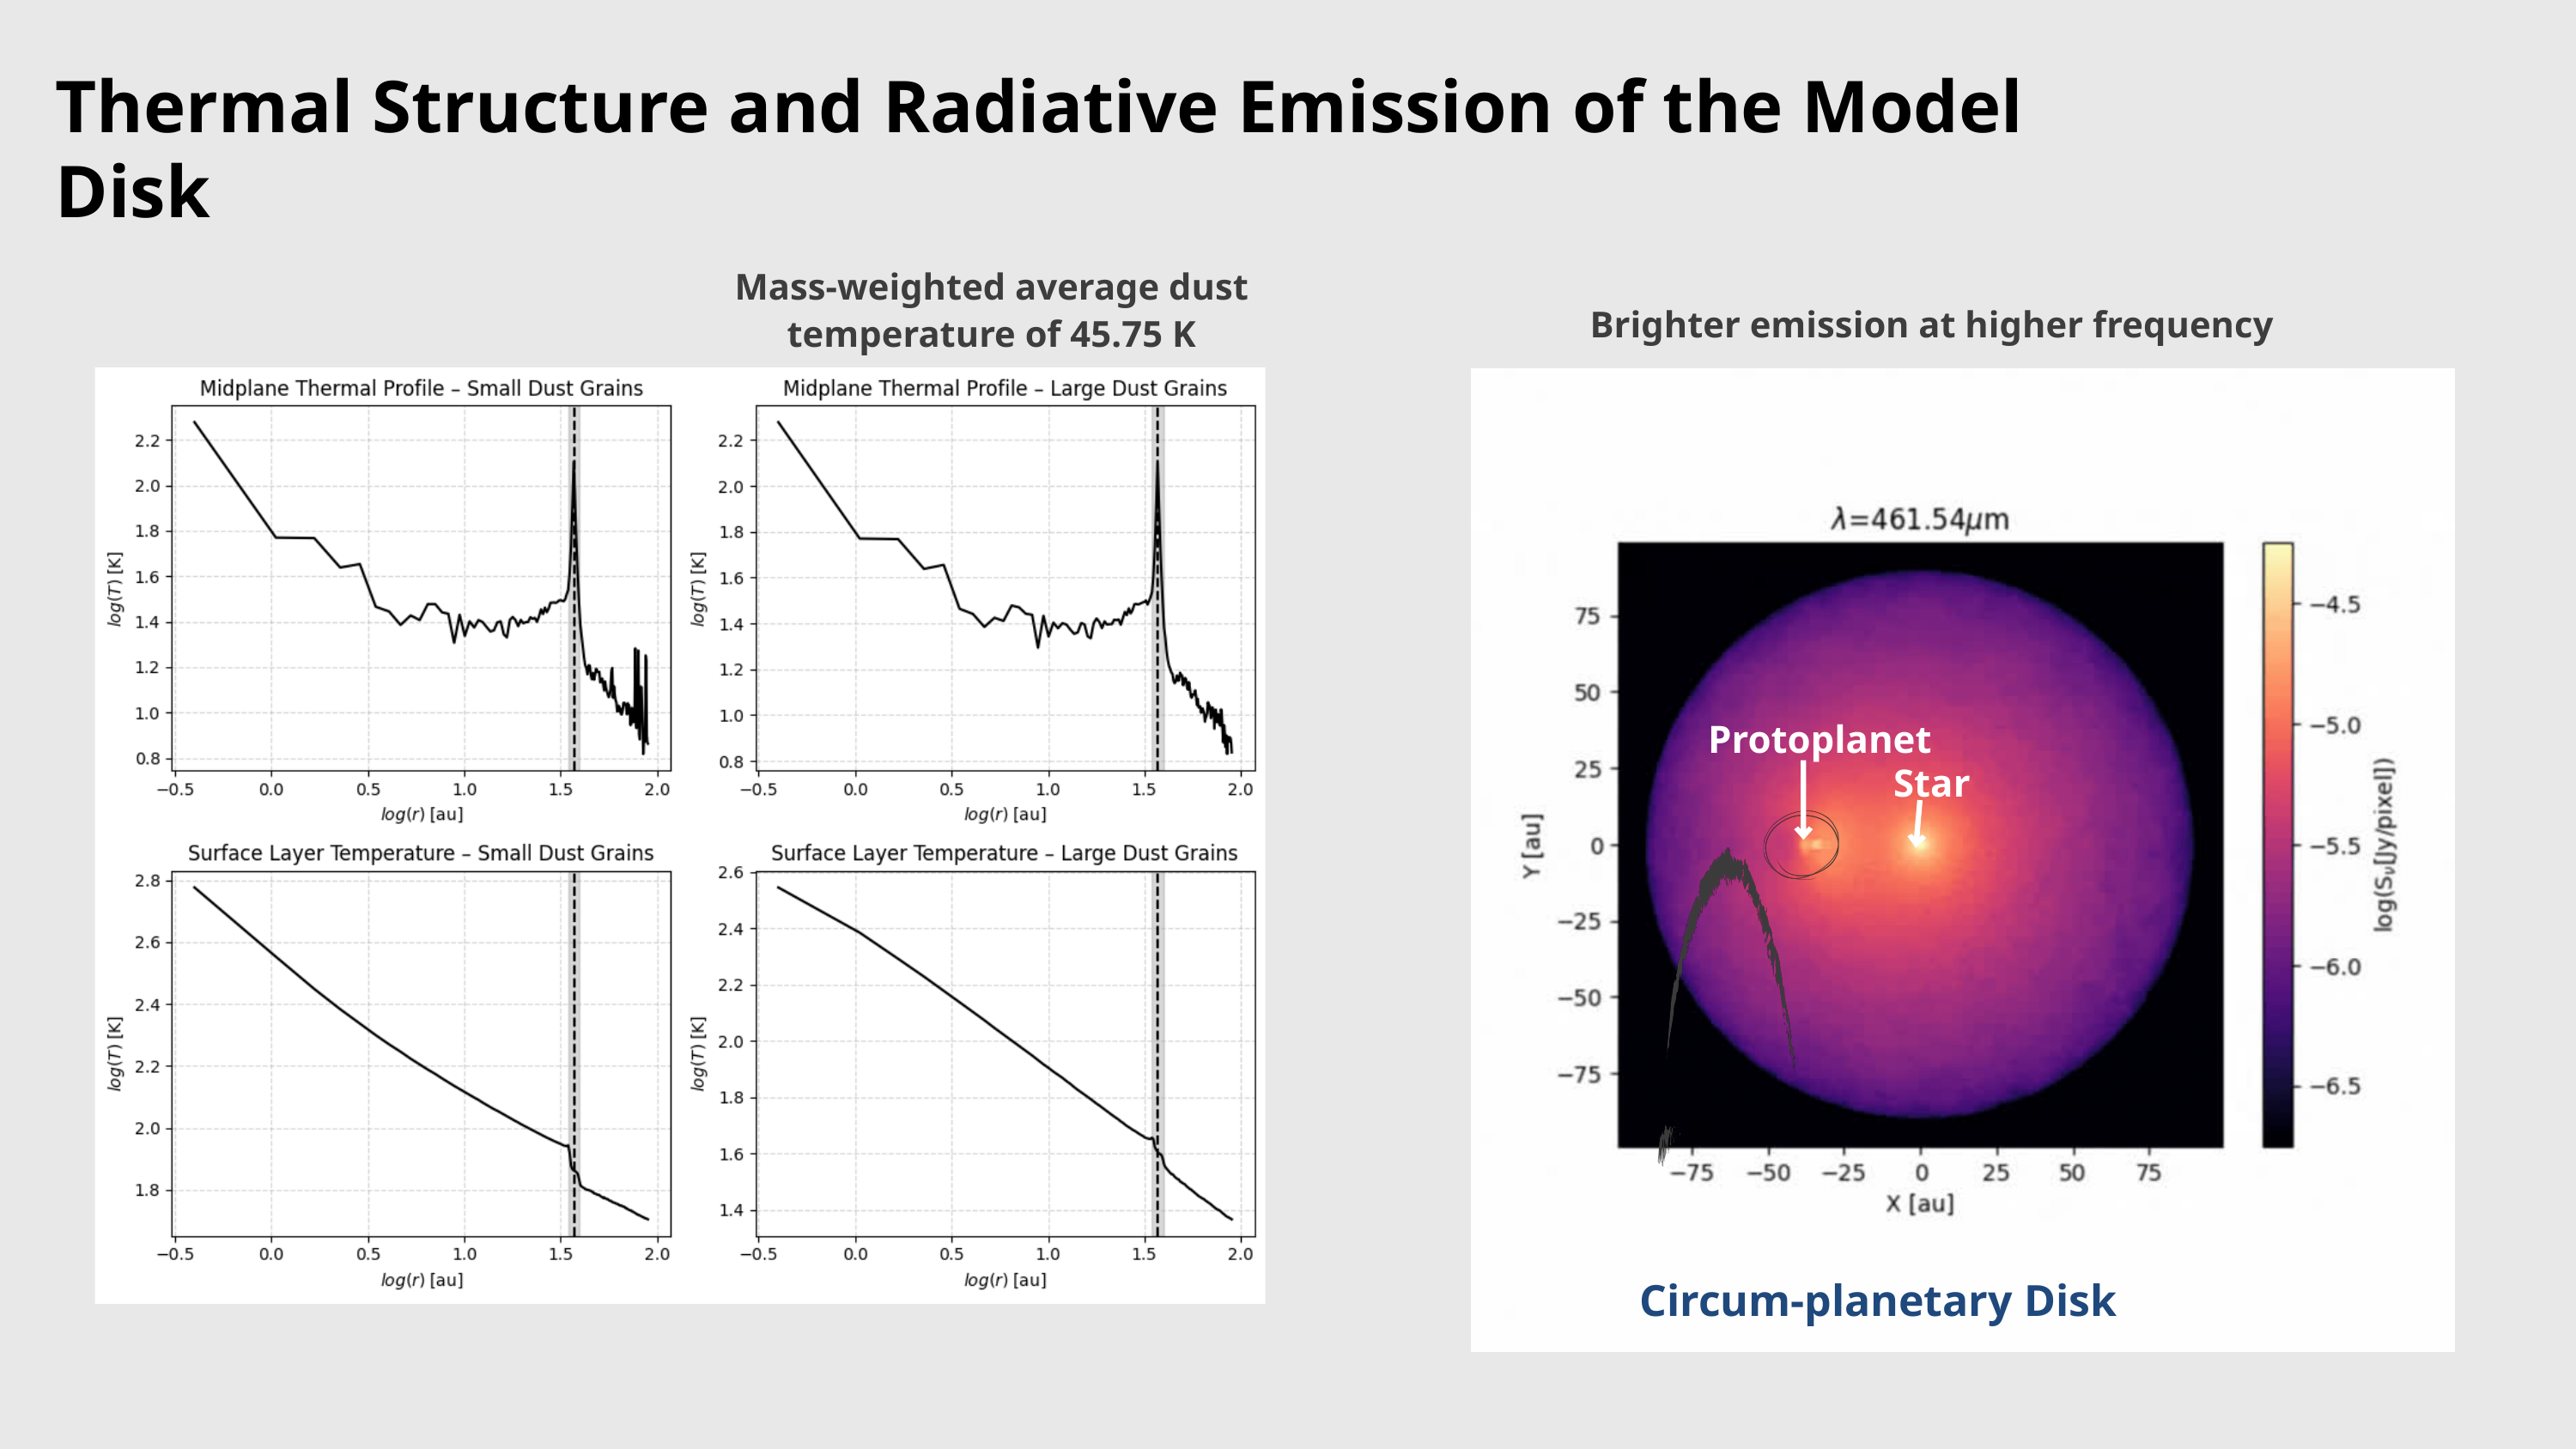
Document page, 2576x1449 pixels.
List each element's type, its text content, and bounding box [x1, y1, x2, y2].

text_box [1470, 367, 2456, 1353]
text_box [94, 367, 1266, 1304]
text_box Brighter emission at higher frequency [1557, 288, 2306, 345]
text_box Mass-weighted average dust temperature of 45.75 K [699, 260, 1285, 355]
text_box Thermal Structure and Radiative Emission of the Model Disk [43, 54, 2160, 239]
